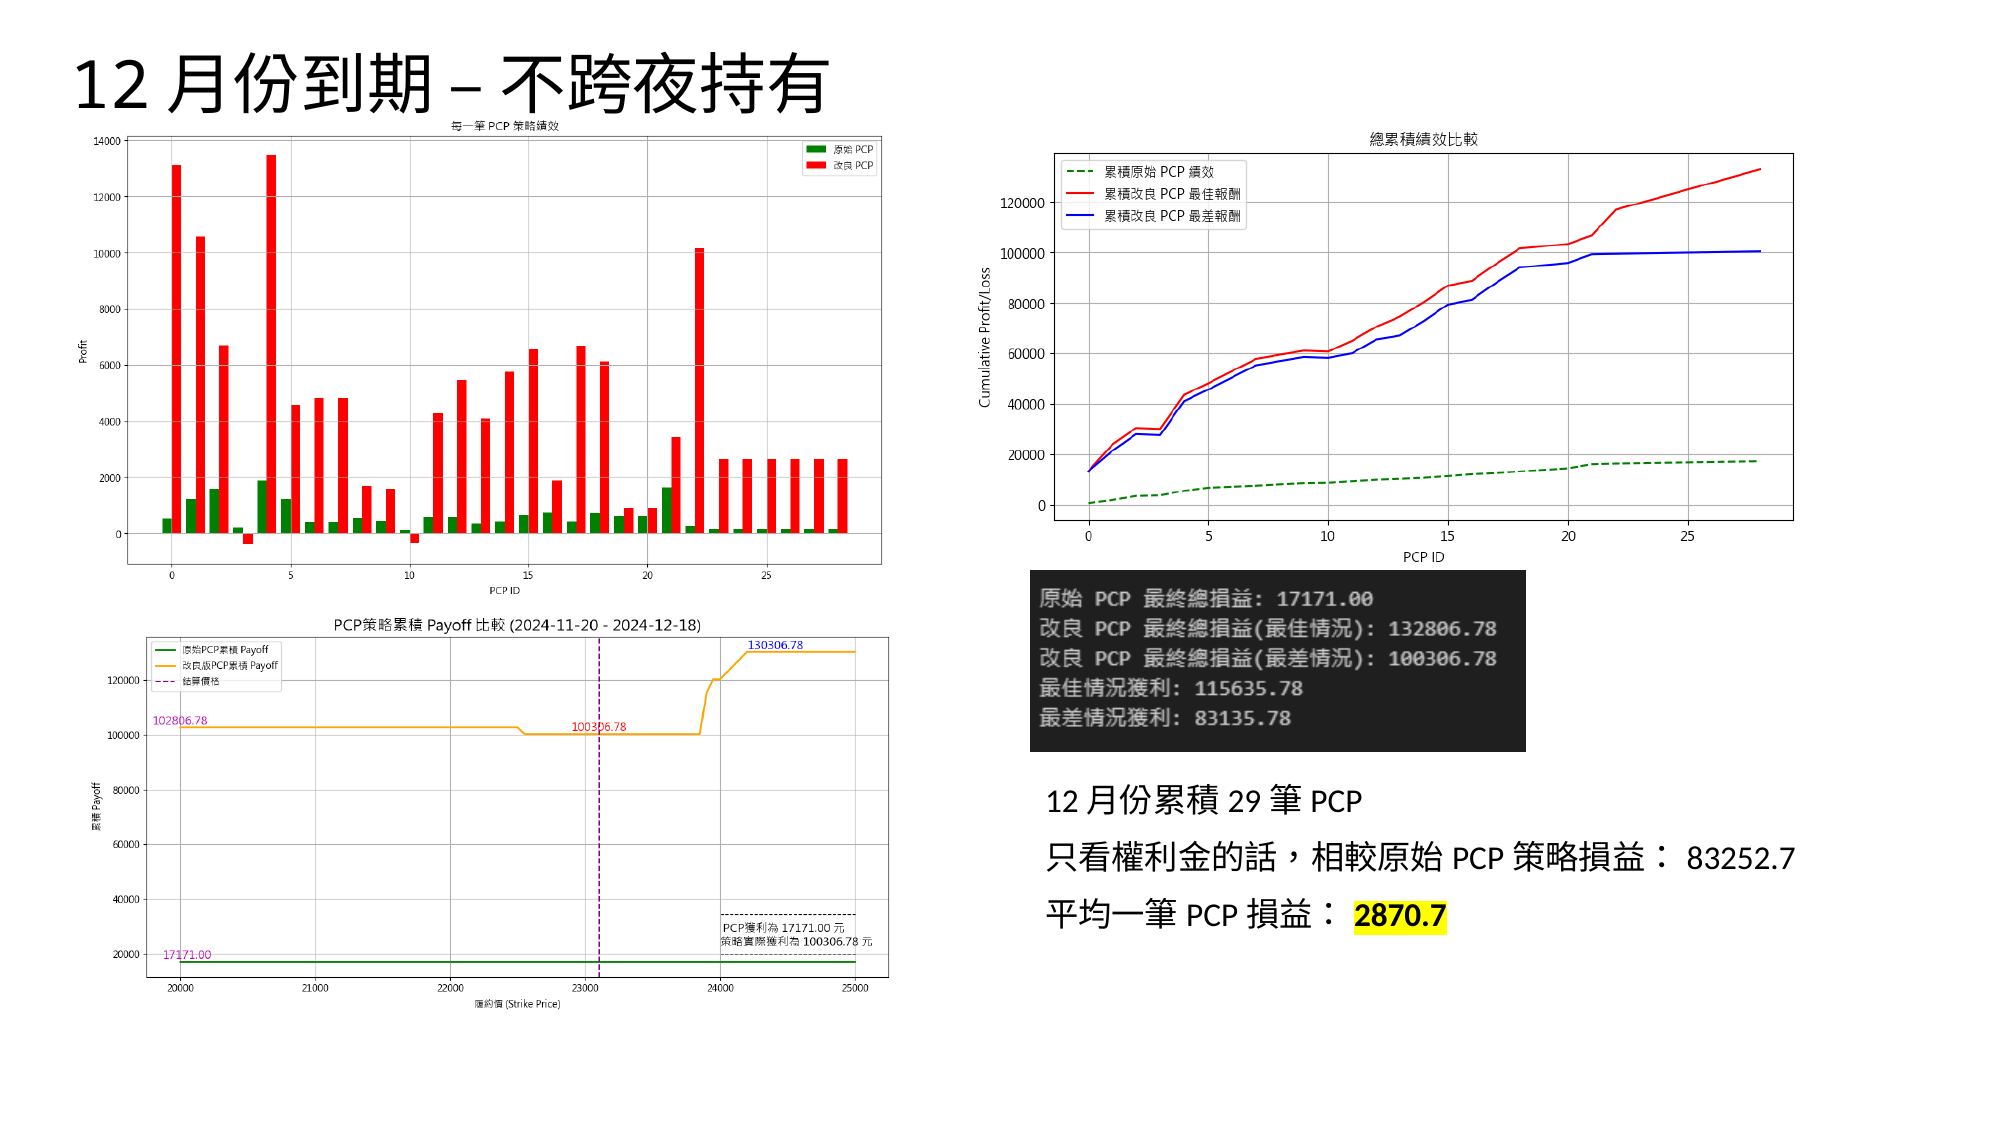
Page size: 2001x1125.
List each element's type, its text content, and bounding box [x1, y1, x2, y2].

text_box 12月份到期 – 不跨夜持有 [55, 0, 1781, 196]
picture [85, 611, 895, 1016]
picture [969, 123, 1802, 752]
picture [71, 114, 888, 603]
text_box 12月份累積29筆PCP 只看權利金的話，相較原始PCP策略損益：83252.7 平均一筆PCP損益：2870.7 [1030, 776, 1863, 1016]
